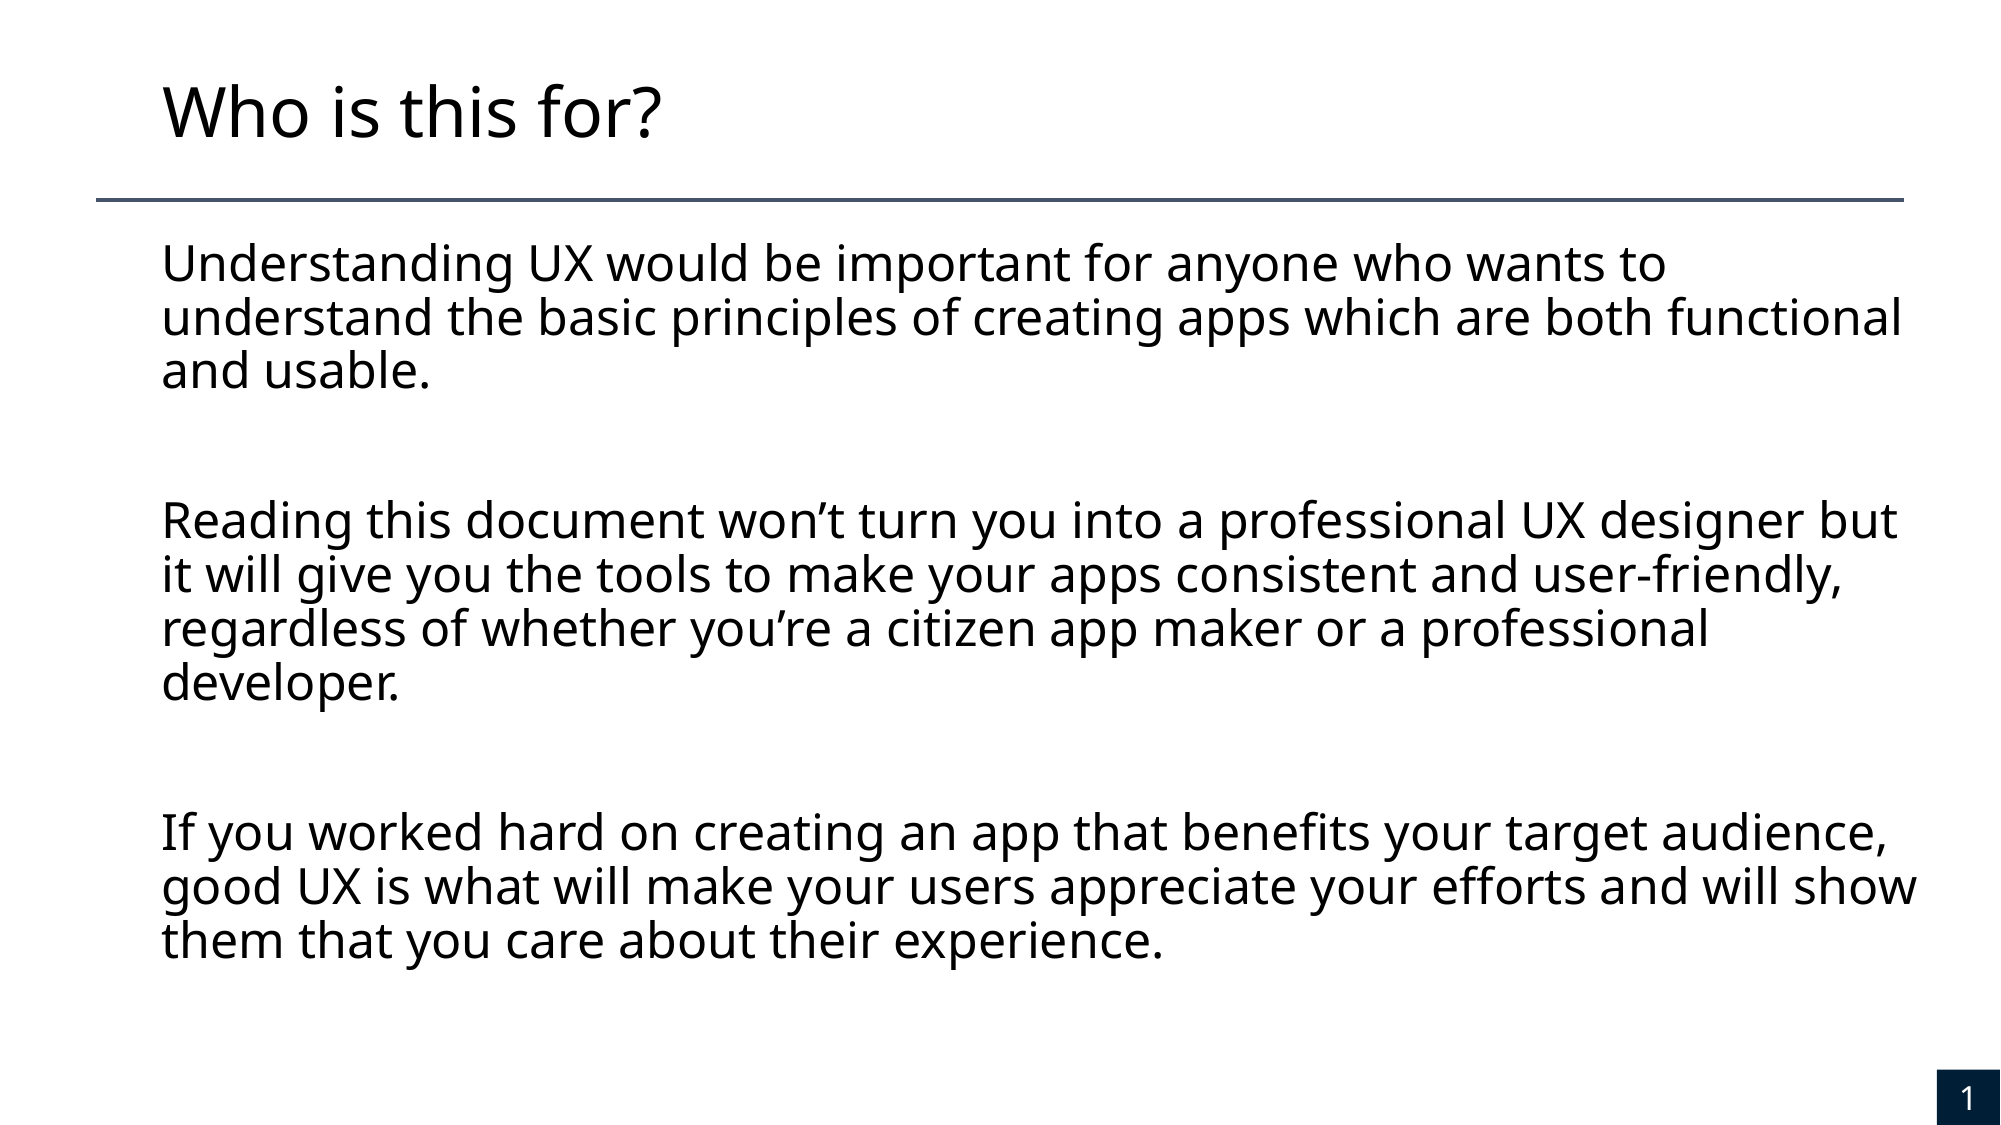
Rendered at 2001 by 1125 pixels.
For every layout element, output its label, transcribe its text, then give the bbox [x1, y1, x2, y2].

text_box 1 [1936, 1076, 2000, 1117]
list Understanding UX would be important for anyone who wants to understand the basic principles of creating apps which are both functional and usable. Reading this document won’t turn you into a professional UX designer but it will give you the tools to make your apps consistent and user-friendly, regardless of whether you’re a citizen app maker or a professional developer. If you worked hard on creating an app that benefits your target audience, good UX is what will make your users appreciate your efforts and will show them that you care about their experience. [146, 230, 1937, 885]
text_box [1936, 1117, 2000, 1125]
text_box [1936, 1069, 2000, 1076]
title Who is this for? [147, 69, 1955, 161]
